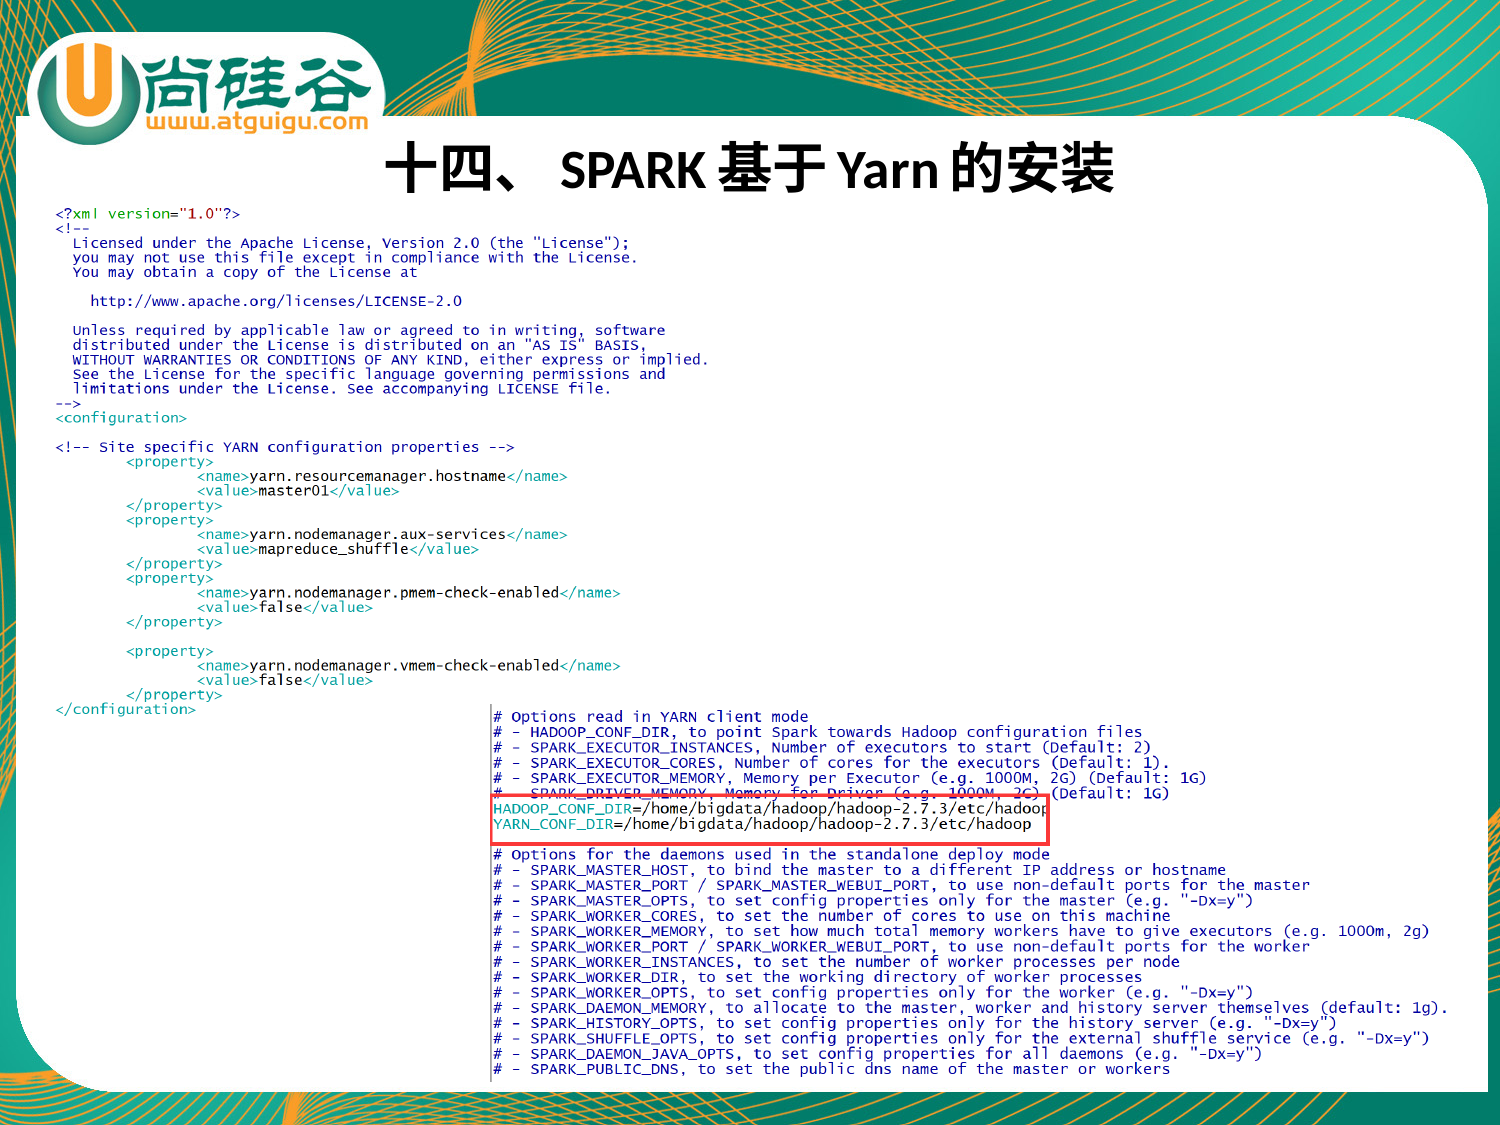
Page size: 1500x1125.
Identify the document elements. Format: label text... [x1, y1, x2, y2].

picture [0, 0, 1500, 1125]
title 十四、SPARK基于Yarn的安装 [301, 125, 1199, 209]
